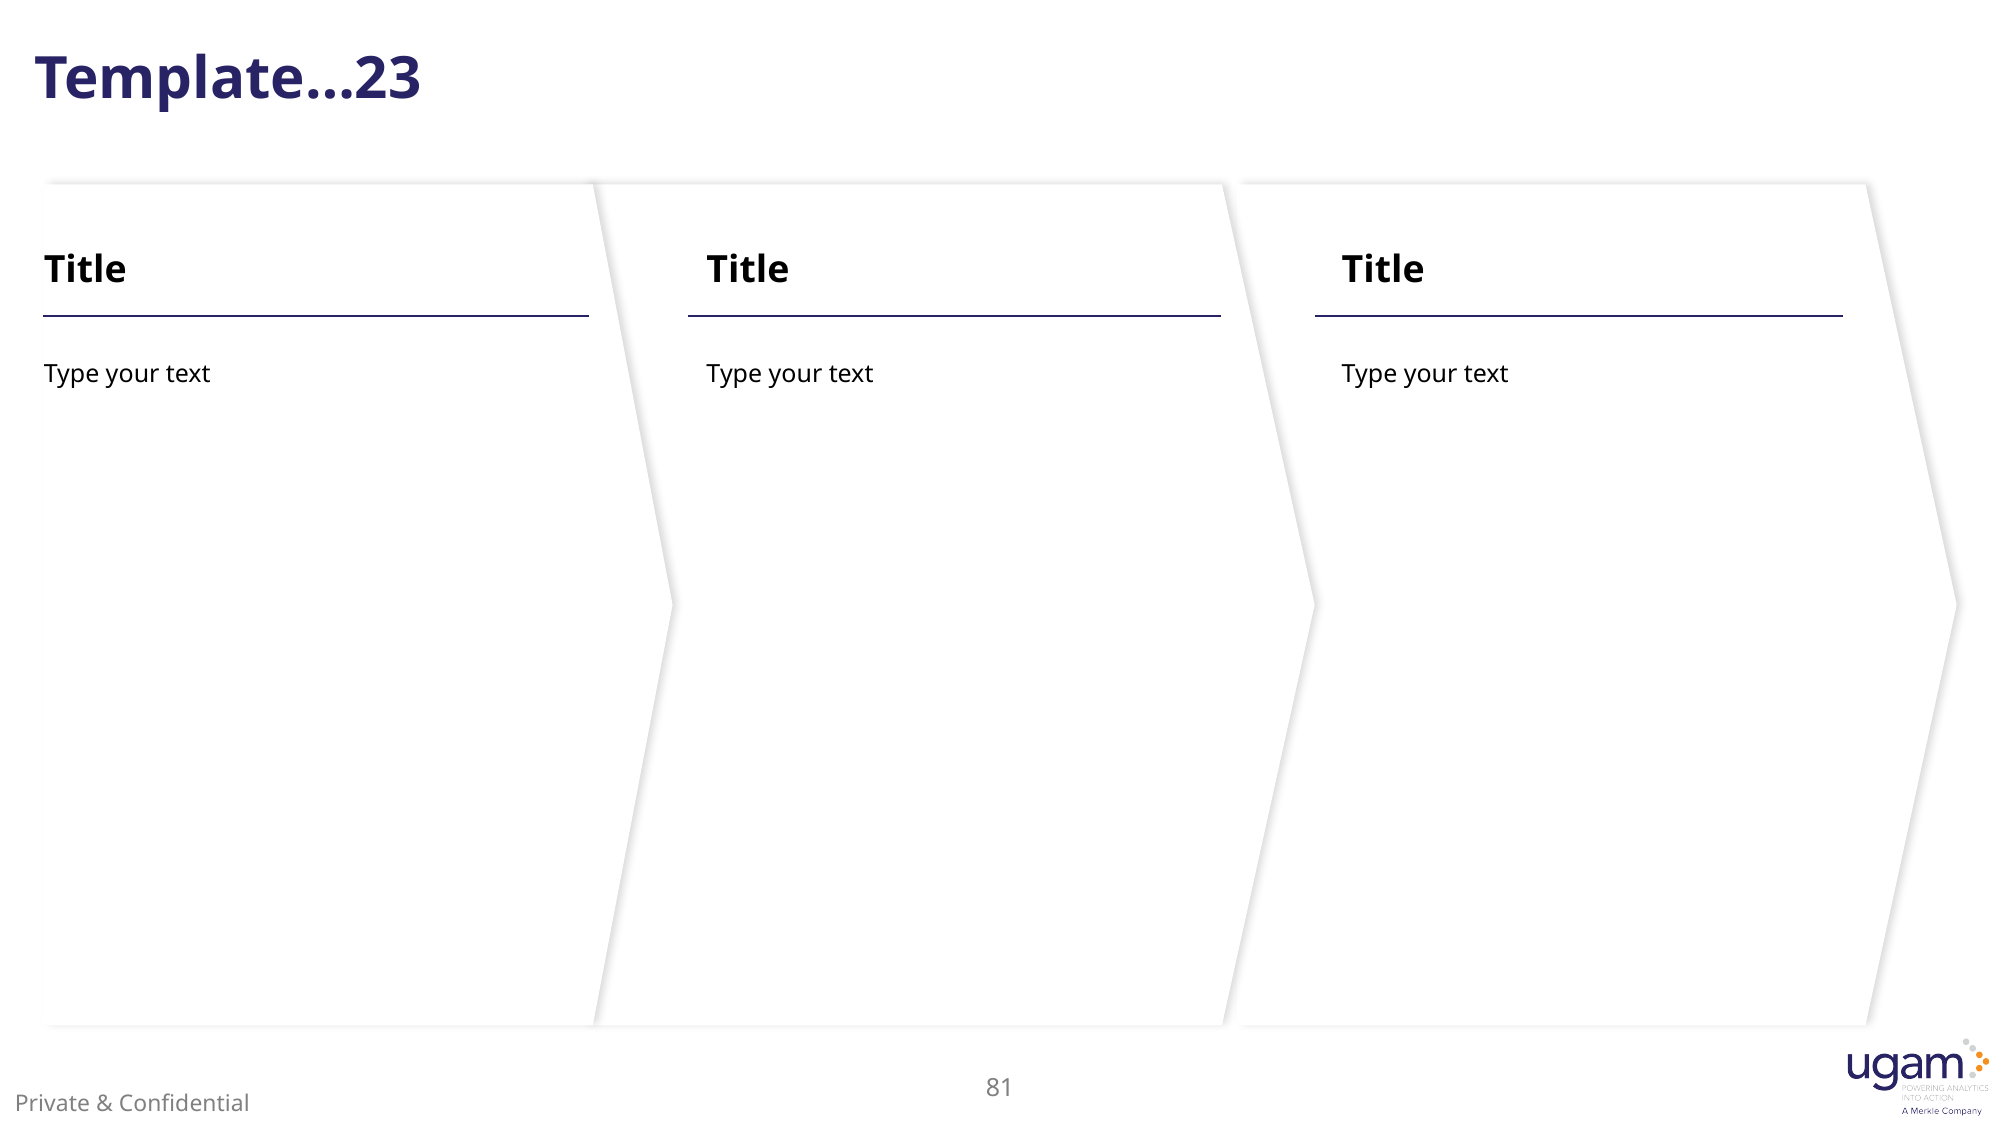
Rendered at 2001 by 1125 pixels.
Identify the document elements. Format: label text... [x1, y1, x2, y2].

text_box Title [1326, 237, 1741, 298]
picture [1847, 1038, 1990, 1116]
text_box Title [28, 237, 443, 298]
text_box [42, 183, 674, 1027]
text_box Type your text [1326, 334, 1800, 395]
text_box Type your text [28, 334, 502, 395]
text_box [602, 183, 1316, 1027]
title Template…23 [0, 1, 2000, 158]
text_box [1235, 183, 1958, 1027]
text_box Type your text [691, 334, 1165, 395]
text_box Title [691, 237, 1106, 298]
